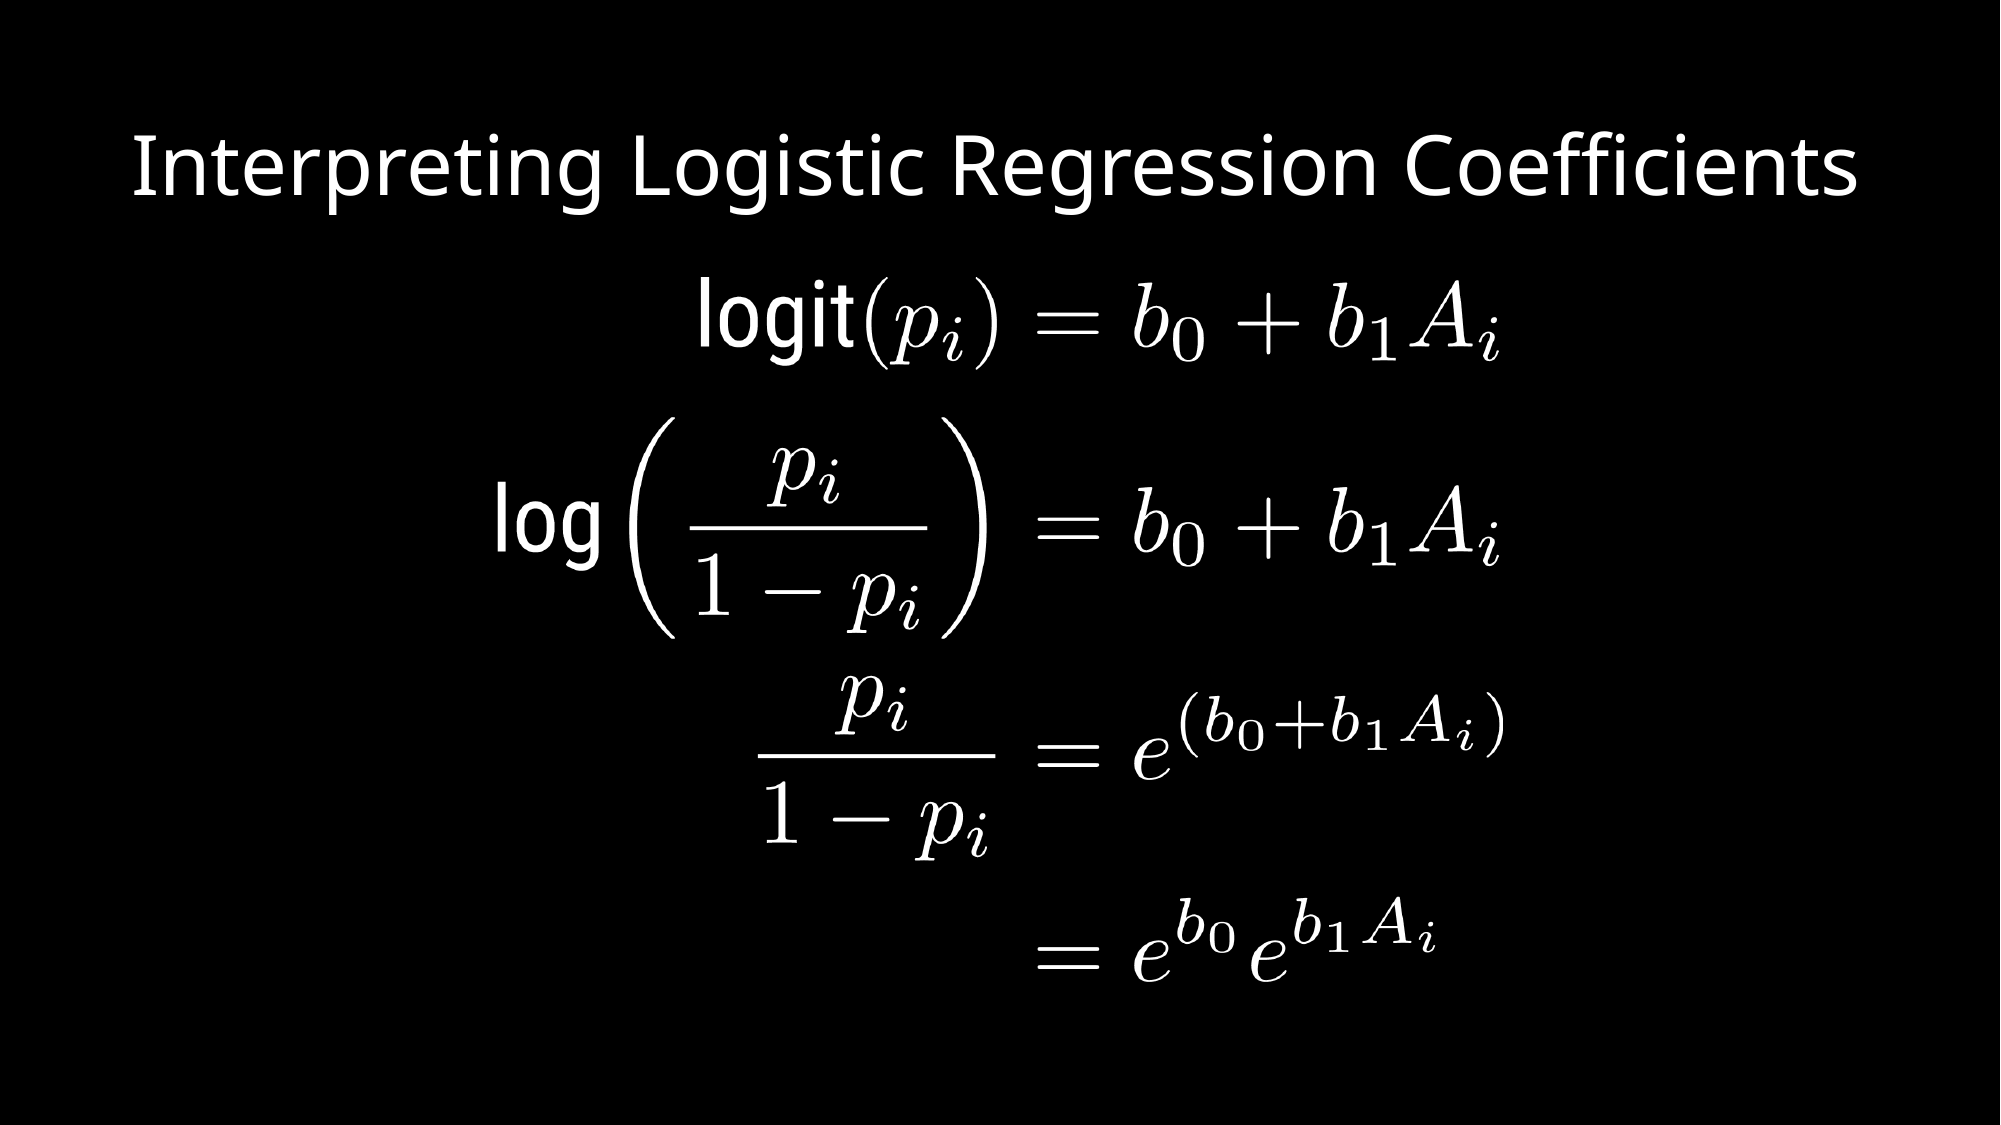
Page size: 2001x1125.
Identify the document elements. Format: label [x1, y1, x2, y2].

picture [497, 277, 1503, 982]
title [59, 59, 1935, 278]
